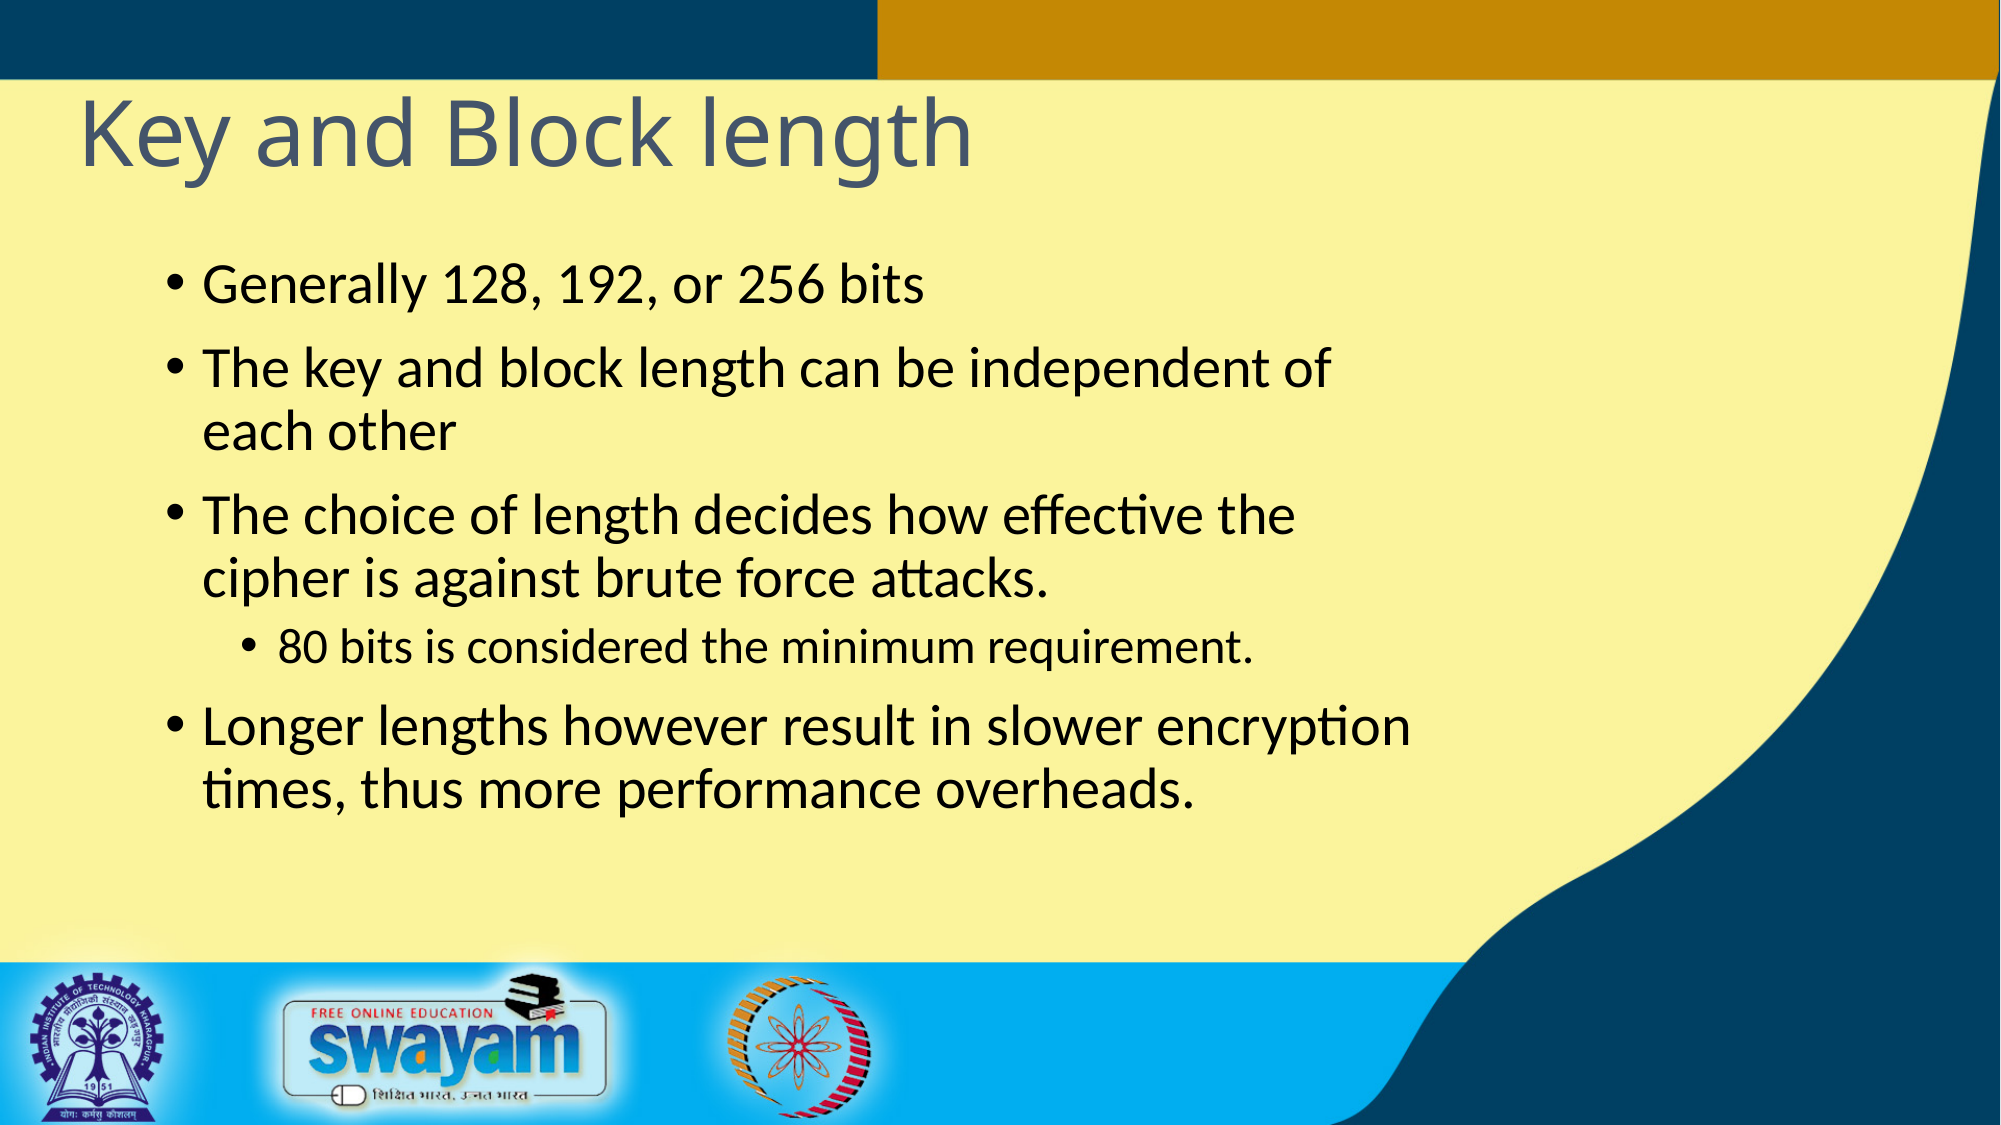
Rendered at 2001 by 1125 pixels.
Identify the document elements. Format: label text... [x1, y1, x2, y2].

list Generally 128, 192, or 256 bits The key and block length can be independent of each other The choice of length decides how effective the cipher is against brute force attacks. 80 bits is considered the minimum requirement. Longer lengths however result in slower encryption times, thus more performance overheads. [150, 245, 1454, 1034]
picture [0, 0, 2001, 1125]
title Key and Block length [62, 28, 1788, 246]
picture [705, 1034, 894, 1125]
picture [255, 1034, 635, 1125]
